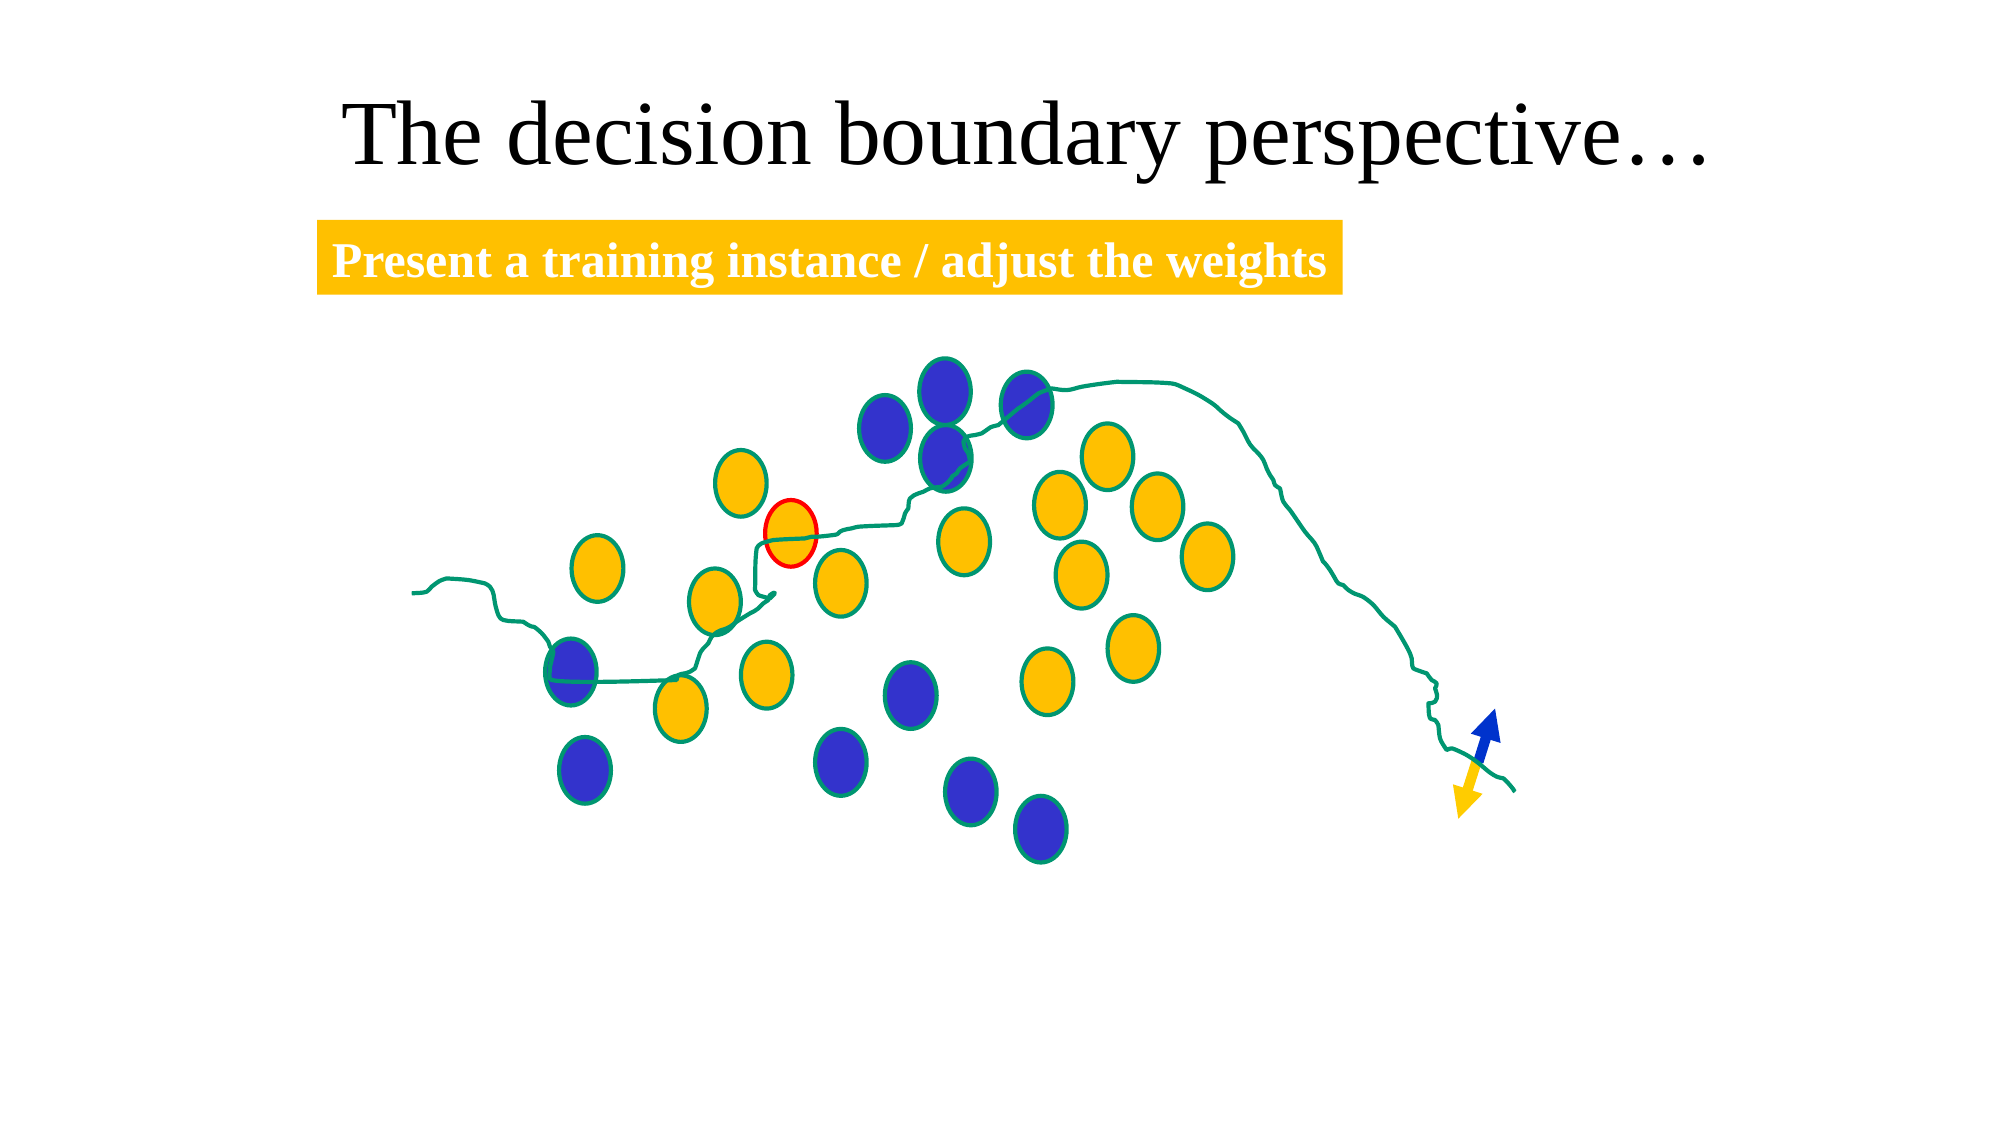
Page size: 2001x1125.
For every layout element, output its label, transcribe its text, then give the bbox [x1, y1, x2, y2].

text_box [686, 566, 743, 637]
title The decision boundary perspective… [307, 66, 1750, 191]
text_box [738, 654, 795, 711]
text_box [998, 369, 1051, 420]
text_box [569, 533, 626, 604]
text_box [556, 734, 614, 806]
text_box [411, 379, 1473, 781]
text_box [856, 392, 914, 464]
text_box [812, 726, 869, 798]
text_box [542, 649, 598, 708]
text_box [1458, 761, 1477, 819]
text_box [917, 356, 973, 428]
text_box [1478, 708, 1496, 763]
text_box [1481, 769, 1517, 794]
text_box [1013, 793, 1069, 865]
text_box Present a training instance / adjust the weights [317, 219, 1343, 295]
text_box [713, 447, 769, 519]
text_box [652, 675, 709, 744]
text_box [1025, 704, 1064, 718]
text_box [917, 425, 967, 486]
text_box [882, 679, 939, 732]
text_box [942, 756, 999, 828]
text_box [763, 497, 819, 540]
